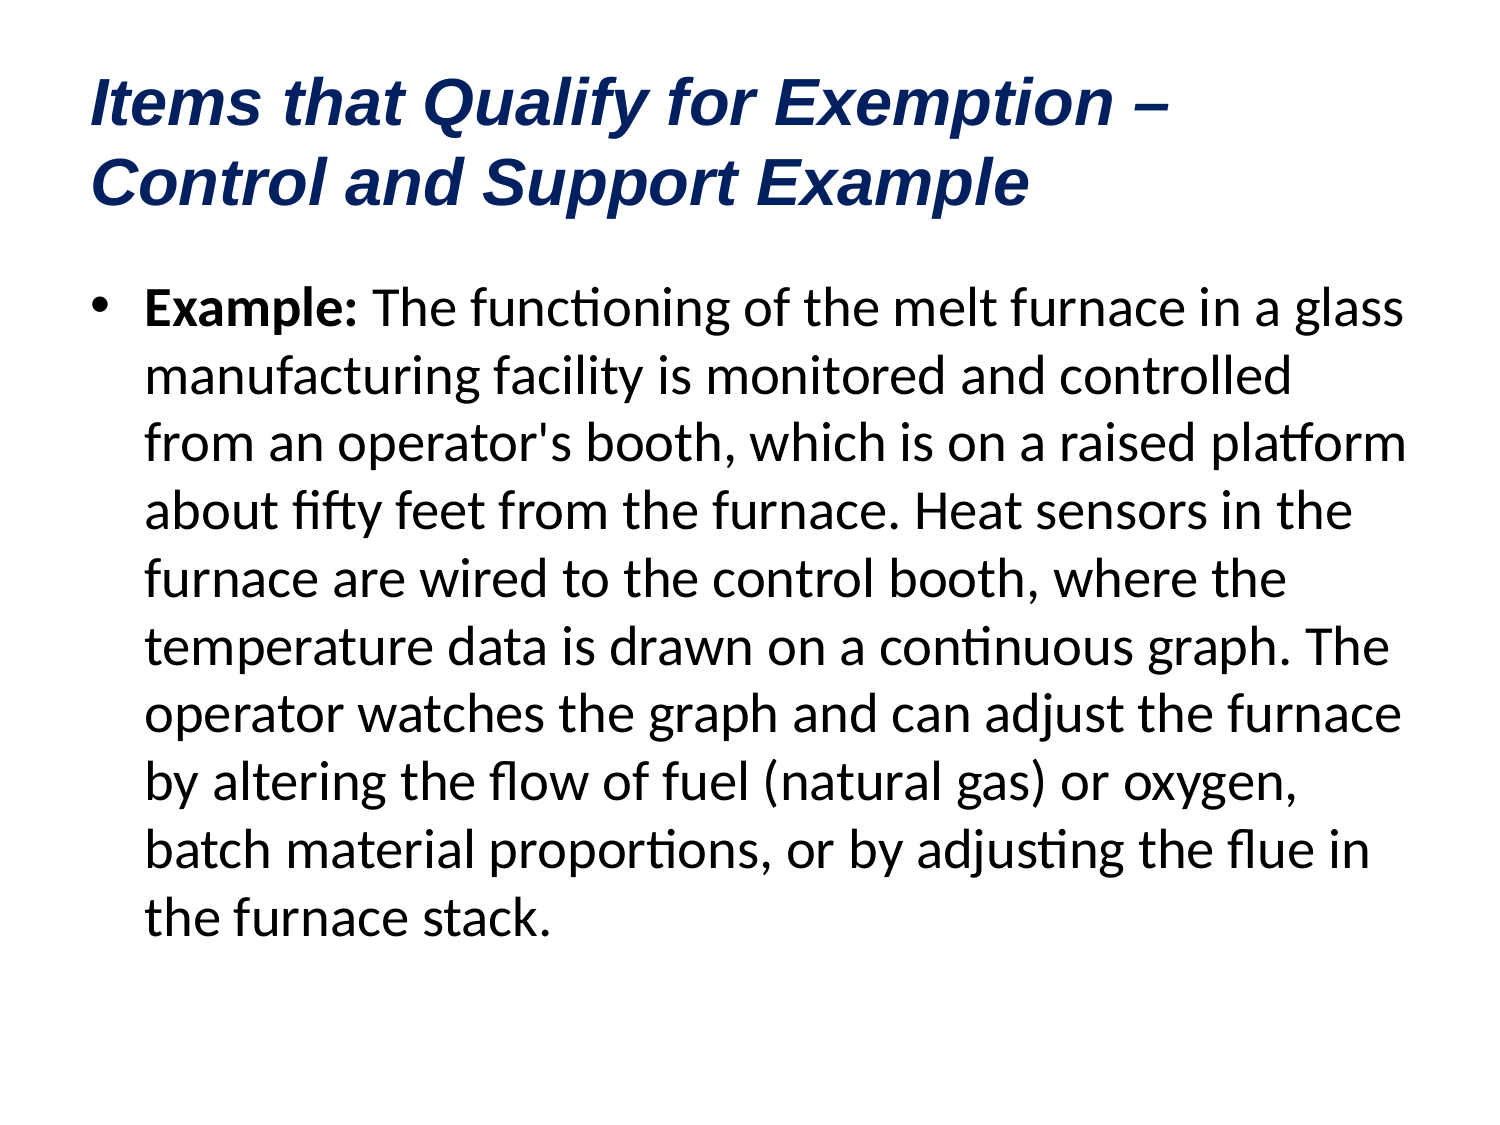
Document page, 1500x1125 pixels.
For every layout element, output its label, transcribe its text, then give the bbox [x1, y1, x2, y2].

title Items that Qualify for Exemption – Control and Support Example [75, 45, 1425, 233]
list Example: The functioning of the melt furnace in a glass manufacturing facility is monitored and controlled from an operator's booth, which is on a raised platform about fifty feet from the furnace. Heat sensors in the furnace are wired to the control booth, where the temperature data is drawn on a continuous graph. The operator watches the graph and can adjust the furnace by altering the flow of fuel (natural gas) or oxygen, batch material proportions, or by adjusting the flue in the furnace stack. [75, 262, 1425, 1005]
